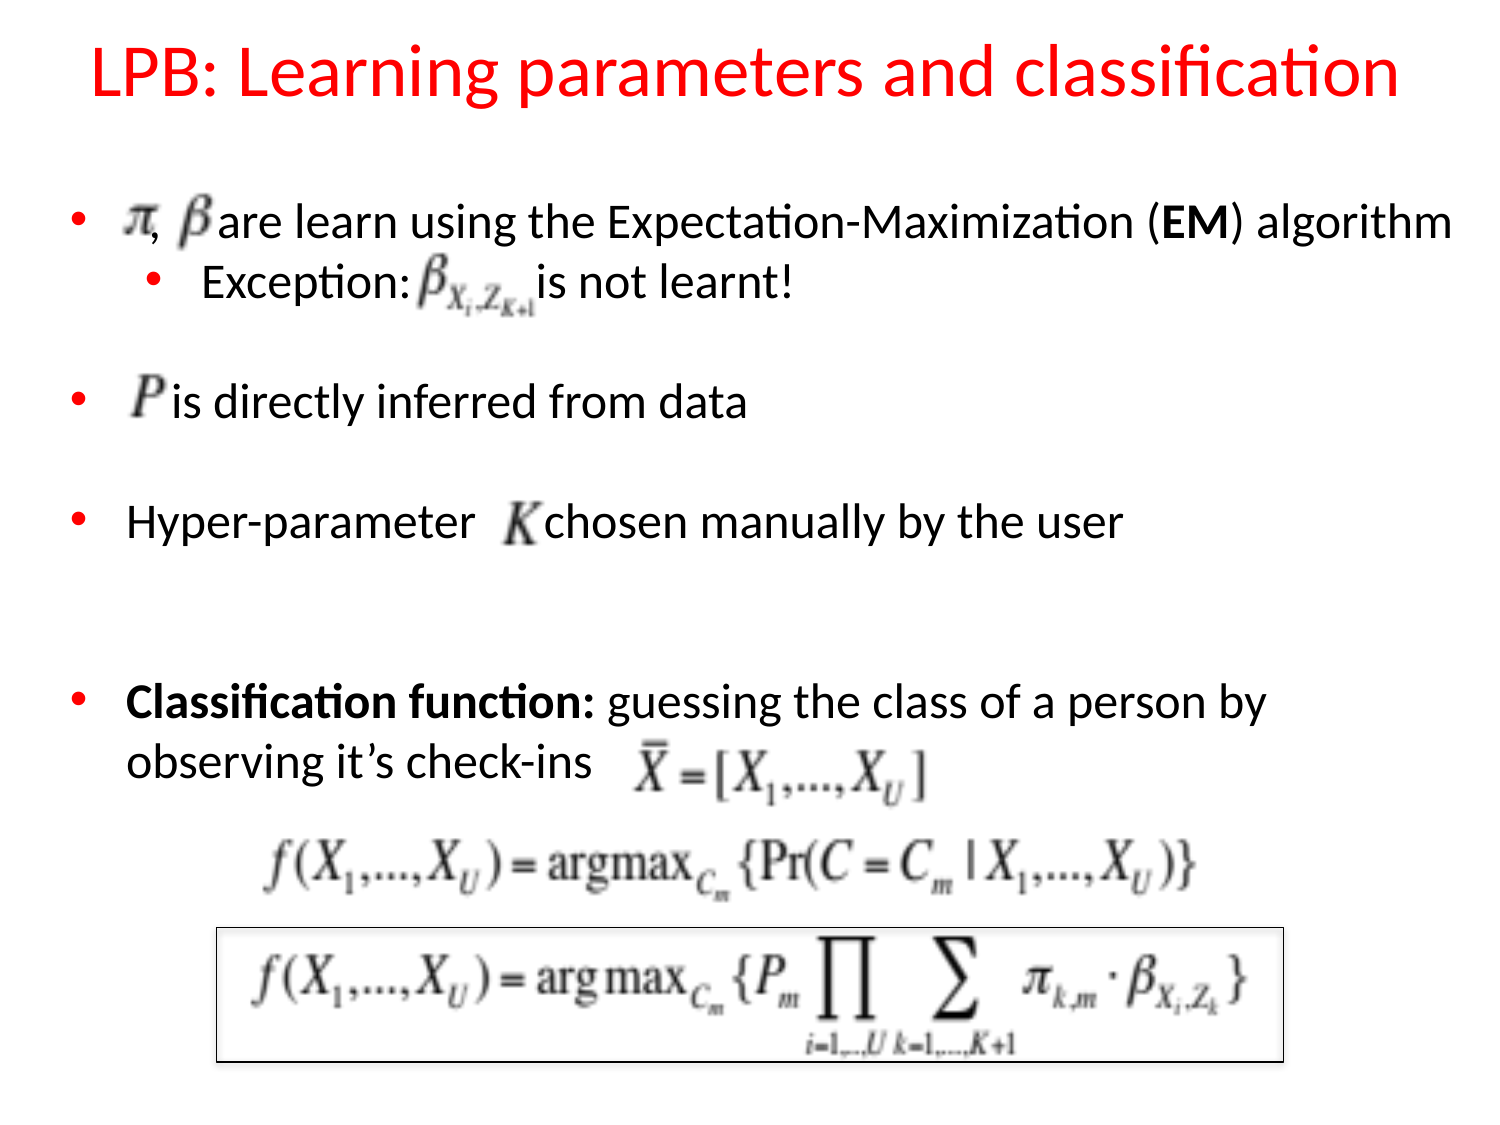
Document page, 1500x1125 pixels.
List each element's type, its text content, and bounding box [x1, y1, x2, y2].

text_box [411, 240, 547, 322]
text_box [246, 927, 1252, 1063]
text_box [171, 183, 217, 256]
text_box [495, 495, 550, 550]
title LPB: Learning parameters and classification [75, 8, 1425, 124]
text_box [627, 733, 931, 815]
text_box [1254, 927, 1284, 1063]
text_box , are learn using the Expectation-Maximization (EM) algorithm Exception: is not learnt! is directly inferred from data Hyper-parameter chosen manually by the user Classification function: guessing the class of a person by observing it’s check-ins [54, 181, 1477, 971]
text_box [122, 367, 172, 423]
text_box [216, 927, 243, 1063]
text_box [117, 194, 166, 244]
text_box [258, 826, 1203, 908]
